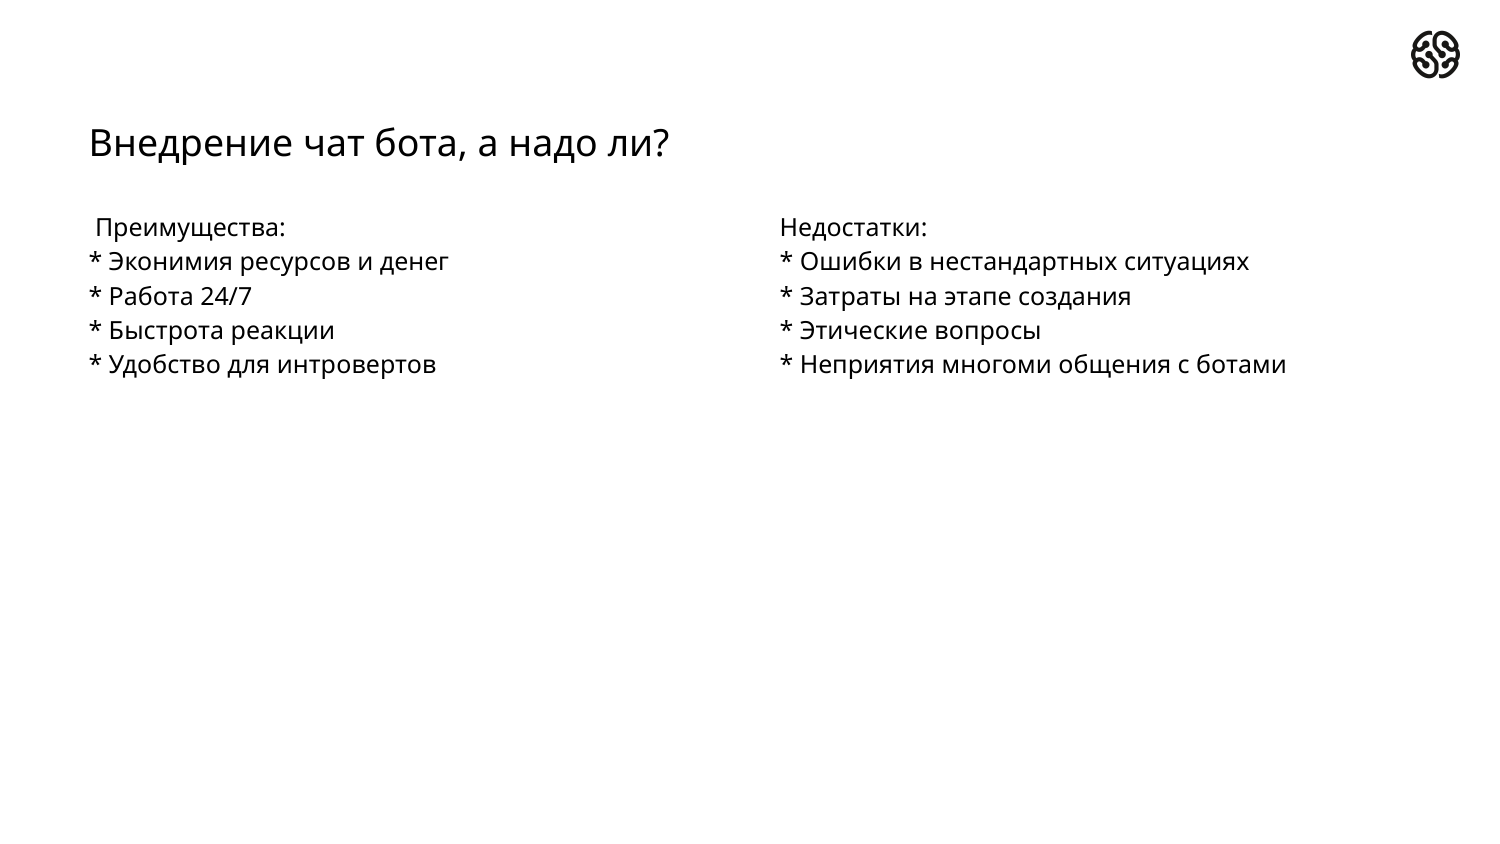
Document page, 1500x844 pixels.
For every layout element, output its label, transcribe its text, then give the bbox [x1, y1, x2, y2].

title Внедрение чат бота, а надо ли? [88, 118, 1412, 260]
subtitle Преимущества: * Эконимия ресурсов и денег * Работа 24/7 * Быстрота реакции * Удобство для интровертов [88, 206, 721, 473]
subtitle Недостатки: * Ошибки в нестандартных ситуациях * Затраты на этапе создания * Этические вопросы * Неприятия многоми общения с ботами [779, 206, 1412, 414]
picture [1411, 30, 1460, 79]
